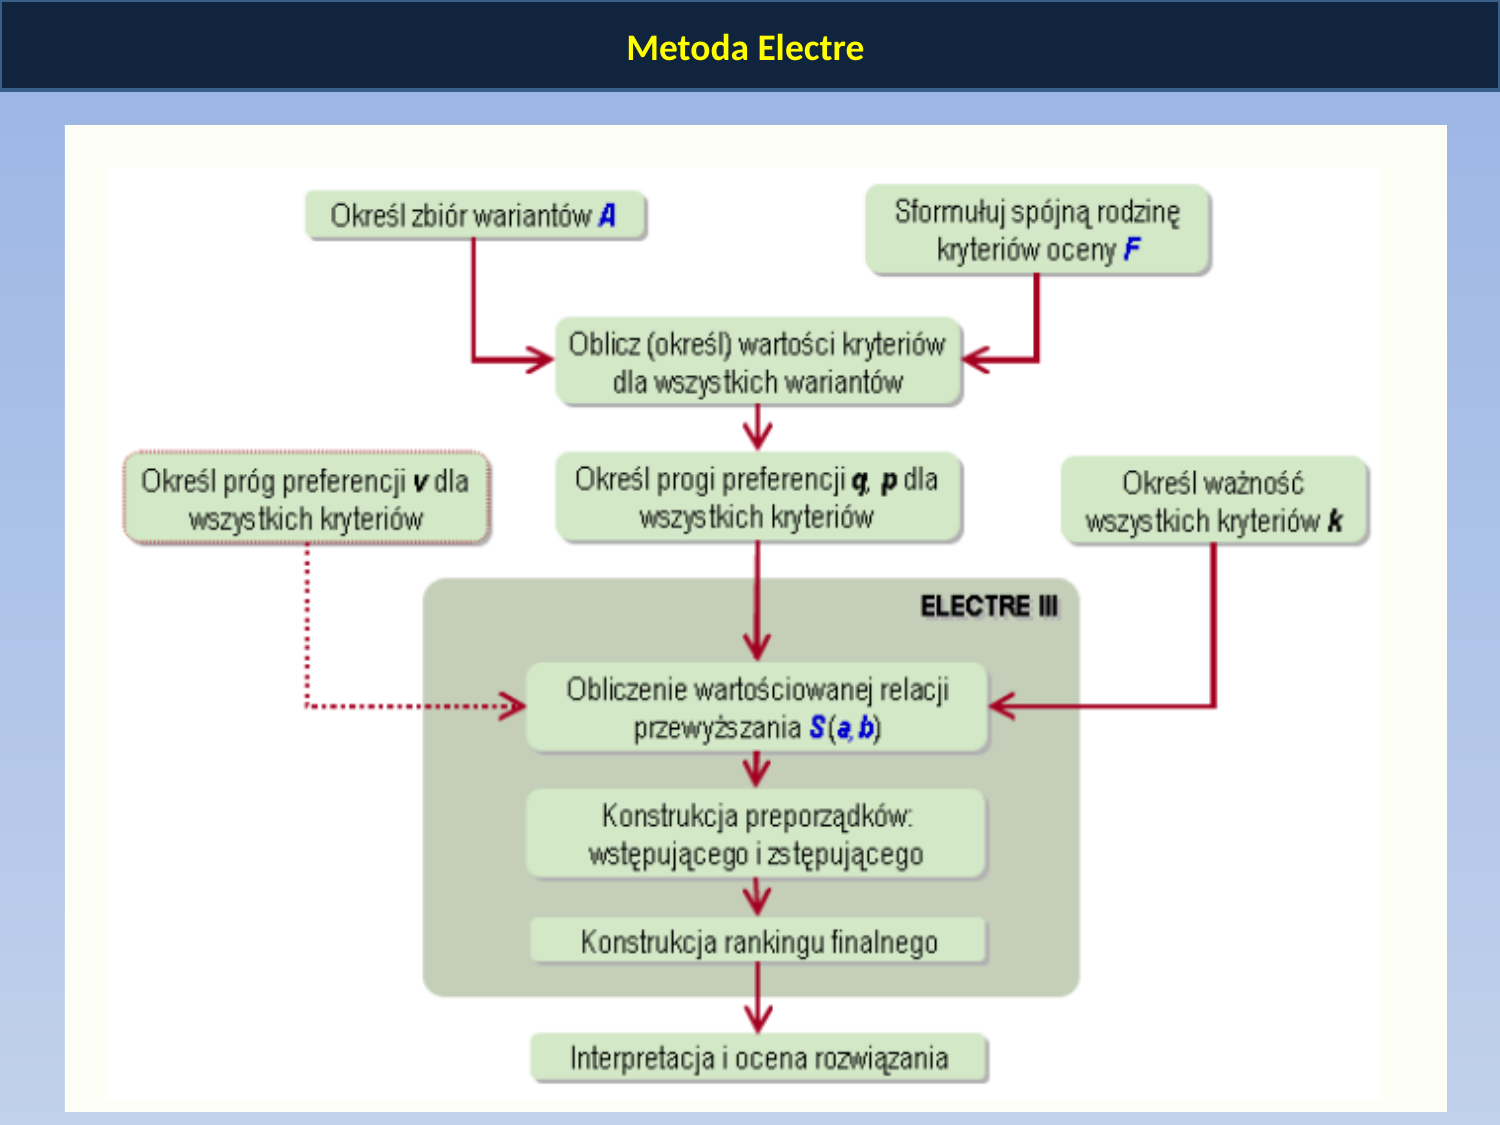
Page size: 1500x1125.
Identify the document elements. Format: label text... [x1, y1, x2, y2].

picture [64, 125, 1448, 1112]
text_box Metoda Electre [0, 0, 1500, 92]
